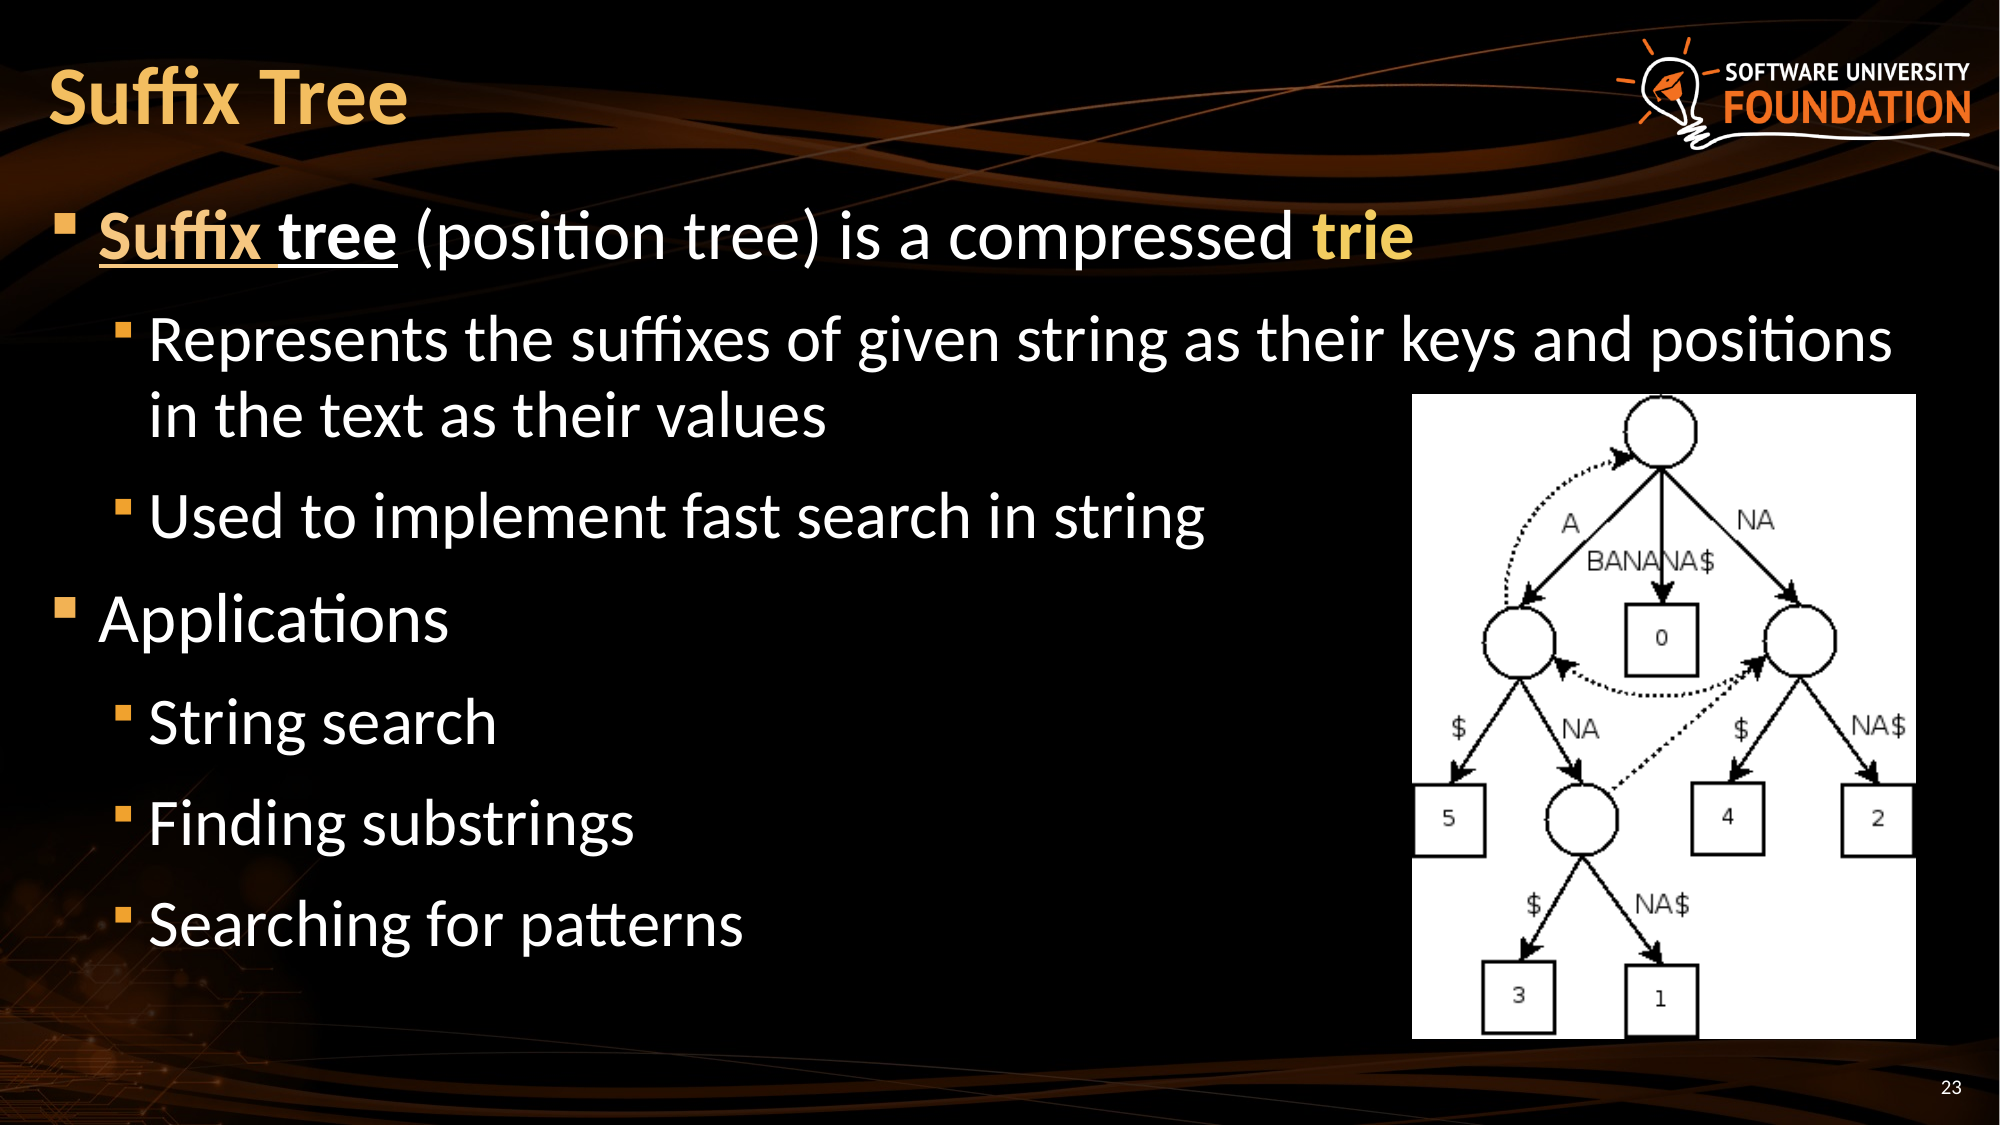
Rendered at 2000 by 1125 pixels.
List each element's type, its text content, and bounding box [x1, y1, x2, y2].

title Suffix Tree [30, 6, 1602, 189]
list Suffix tree (position tree) is a compressed trie Represents the suffixes of given string as their keys and positions in the text as their values Used to implement fast search in string Applications String search Finding substrings Searching for patterns [31, 188, 1968, 1103]
picture [0, 0, 2000, 1125]
